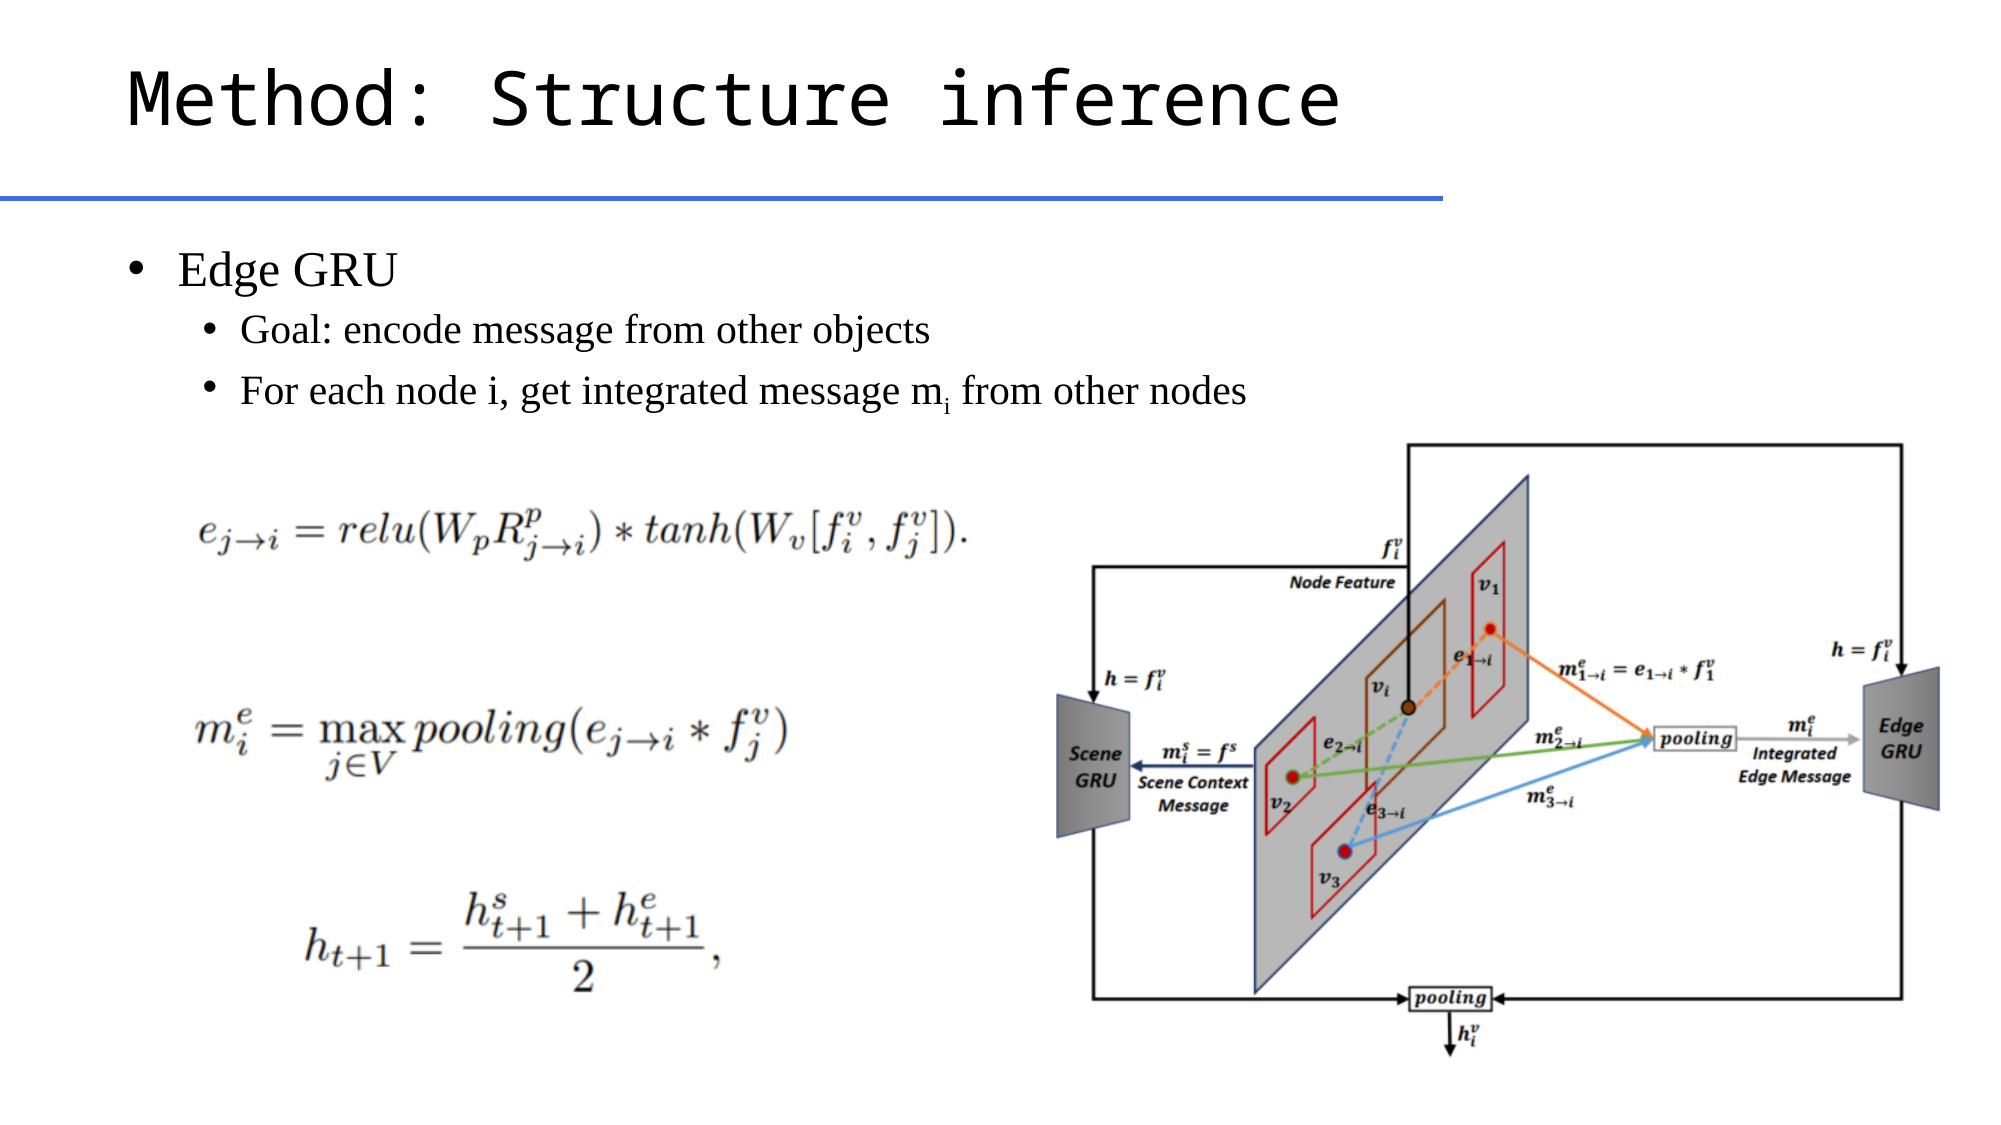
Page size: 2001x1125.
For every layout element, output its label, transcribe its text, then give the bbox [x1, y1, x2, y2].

picture [1040, 418, 1960, 1066]
title Method: Structure inference [112, 4, 1838, 199]
picture [177, 693, 792, 791]
list Edge GRU Goal: encode message from other objects For each node i, get integrated message mi from other nodes [112, 236, 1838, 950]
picture [177, 489, 976, 576]
picture [272, 882, 722, 1008]
